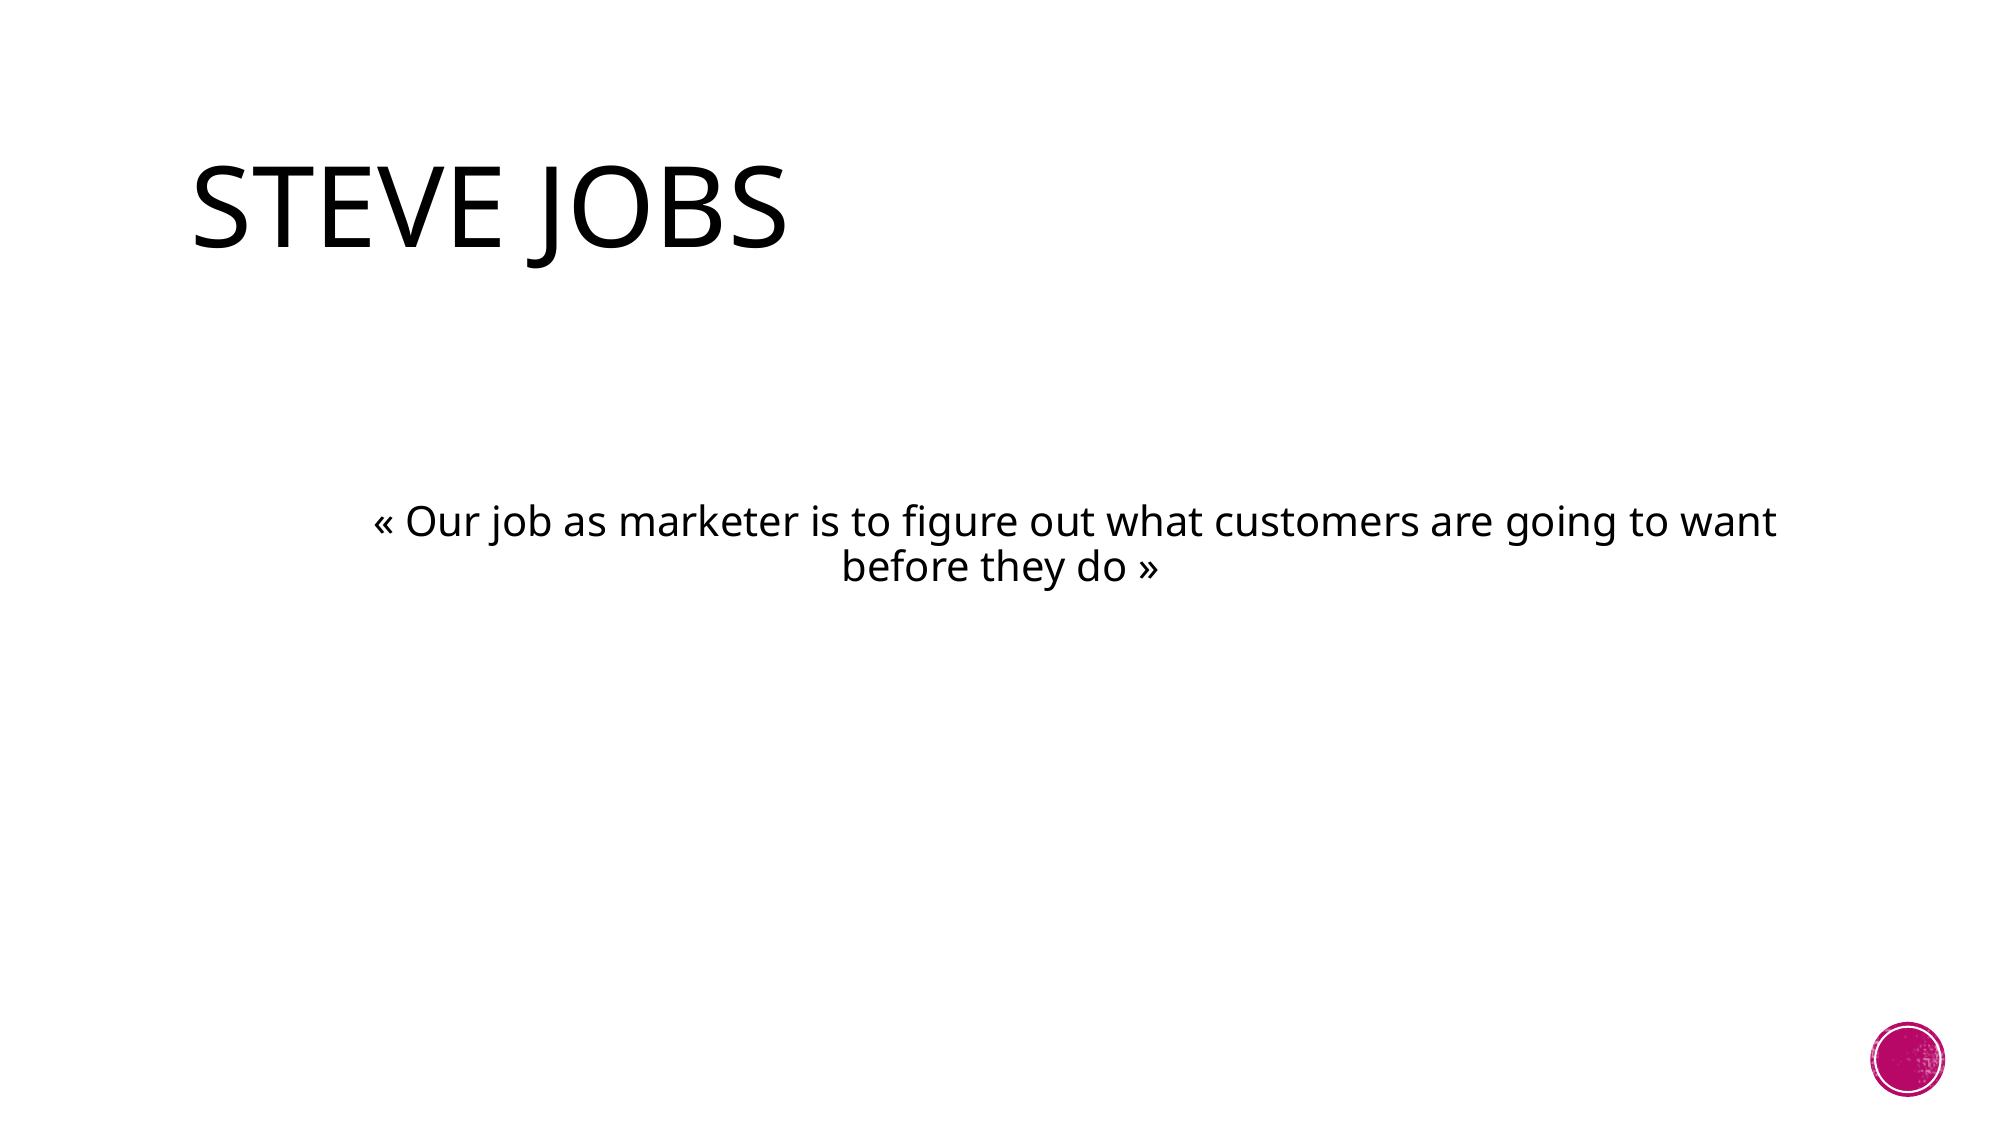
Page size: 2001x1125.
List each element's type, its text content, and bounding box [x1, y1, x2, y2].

title Steve Jobs [175, 79, 1826, 344]
list « Our job as marketer is to figure out what customers are going to want before they do » [175, 348, 1826, 1013]
